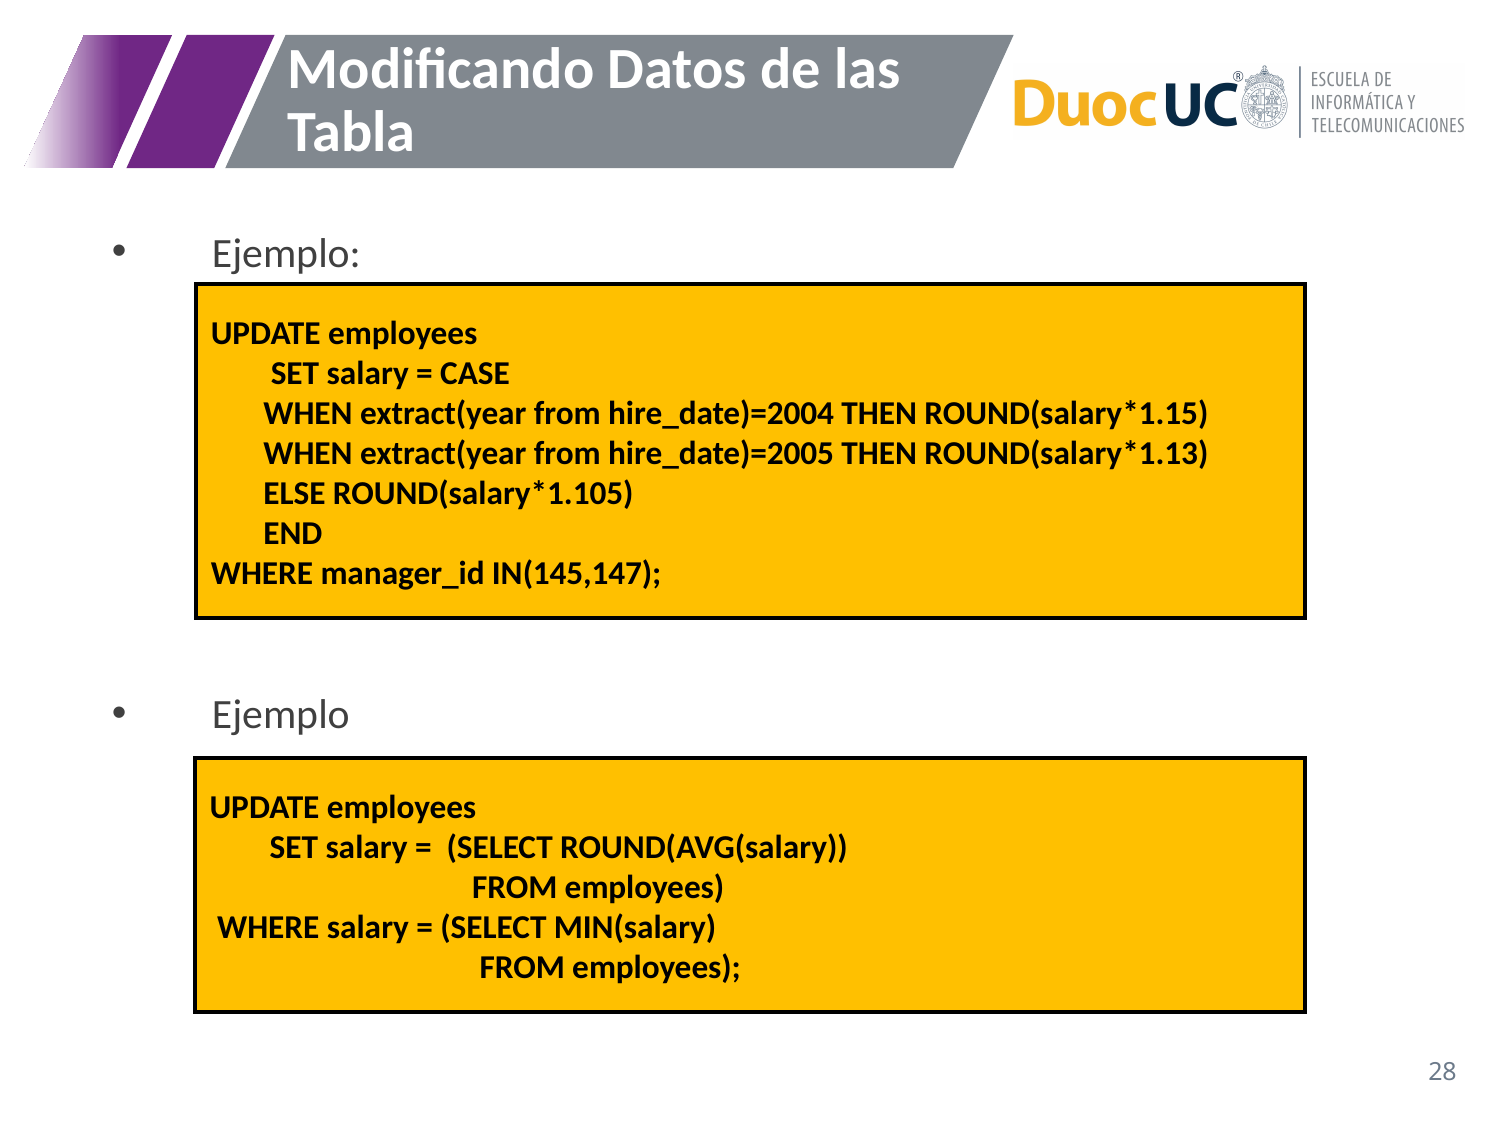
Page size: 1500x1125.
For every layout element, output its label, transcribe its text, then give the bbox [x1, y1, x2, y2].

text_box Ejemplo: Ejemplo [96, 227, 1447, 970]
text_box UPDATE employees SET salary = (SELECT ROUND(AVG(salary)) FROM employees) WHERE salary = (SELECT MIN(salary) FROM employees); [194, 757, 1306, 1013]
picture [1042, 63, 1465, 140]
text_box UPDATE employees SET salary = CASE WHEN extract(year from hire_date)=2004 THEN ROUND(salary*1.15) WHEN extract(year from hire_date)=2005 THEN ROUND(salary*1.13) ELSE ROUND(salary*1.105) END WHERE manager_id IN(145,147); [196, 284, 1306, 619]
title Modificando Datos de las Tabla [272, 34, 1042, 169]
